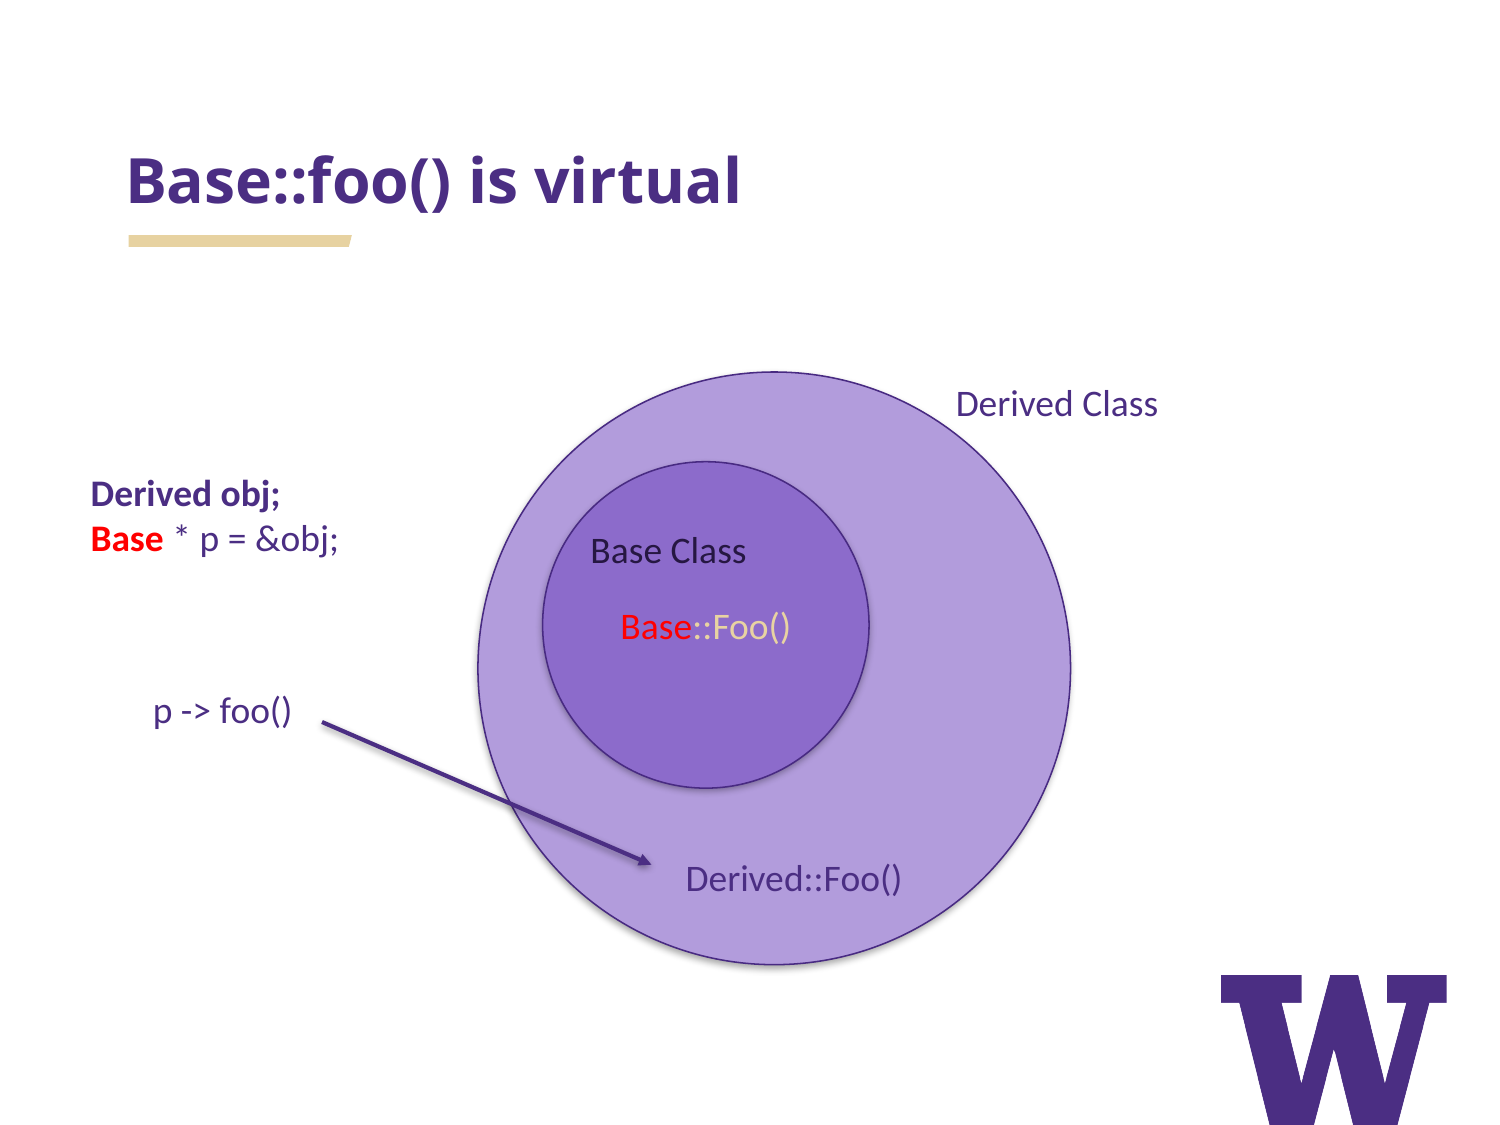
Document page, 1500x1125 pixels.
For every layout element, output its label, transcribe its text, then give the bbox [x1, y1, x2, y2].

text_box Base::Foo() [541, 460, 870, 789]
picture [128, 235, 352, 247]
text_box Derived obj; Base * p = &obj; [75, 461, 355, 567]
text_box Base Class [575, 518, 762, 578]
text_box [321, 721, 652, 865]
picture [1221, 975, 1447, 1125]
text_box Derived::Foo() [670, 846, 918, 906]
text_box Derived Class [941, 371, 1174, 432]
text_box p -> foo() [138, 679, 308, 739]
title Base::foo() is virtual [110, 60, 1453, 224]
text_box [477, 371, 1072, 966]
